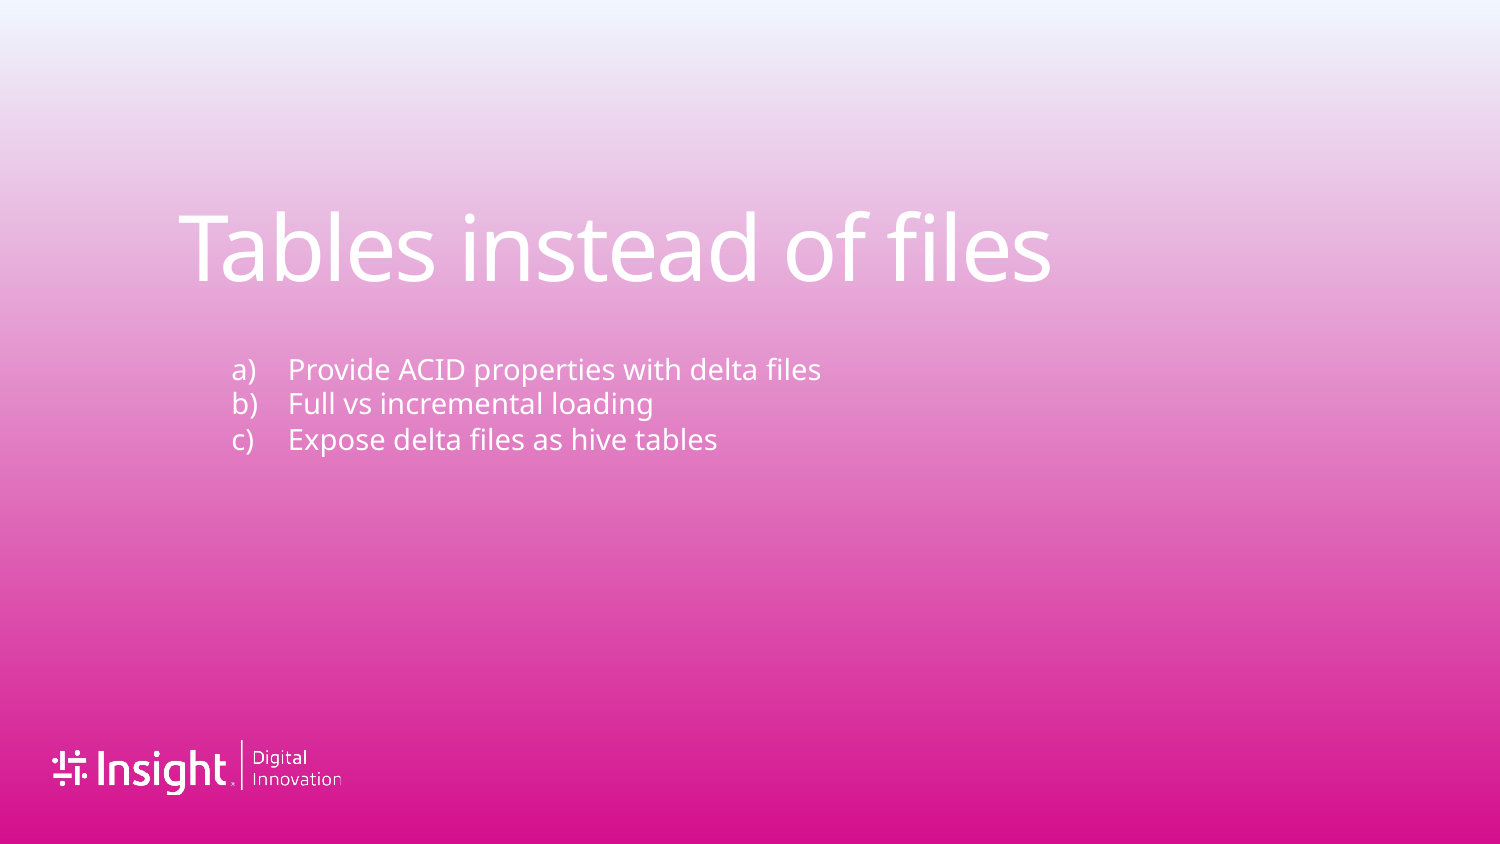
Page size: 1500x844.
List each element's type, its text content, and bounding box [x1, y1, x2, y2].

text_box Provide ACID properties with delta files Full vs incremental loading Expose delta files as hive tables [160, 343, 1203, 499]
text_box Tables instead of files [160, 224, 1492, 280]
picture [51, 739, 341, 795]
